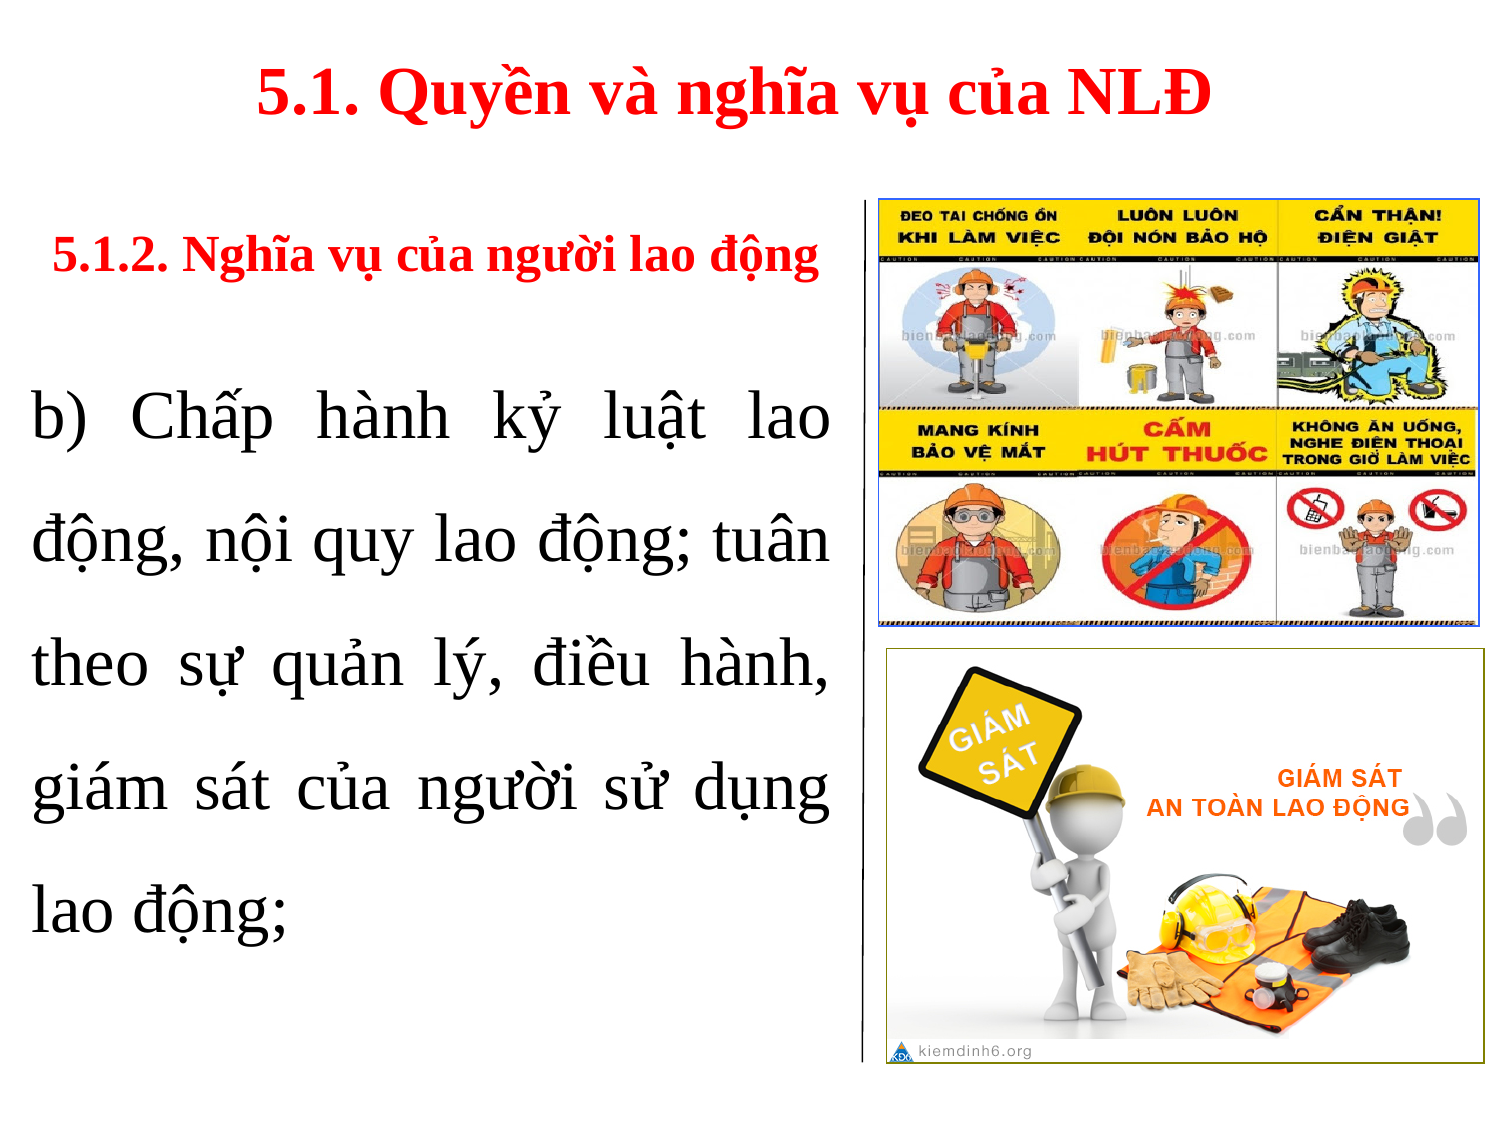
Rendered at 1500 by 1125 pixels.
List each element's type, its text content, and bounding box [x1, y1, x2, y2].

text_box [16, 199, 1484, 1063]
text_box 5.1. Quyền và nghĩa vụ của NLĐ [157, 32, 1313, 143]
